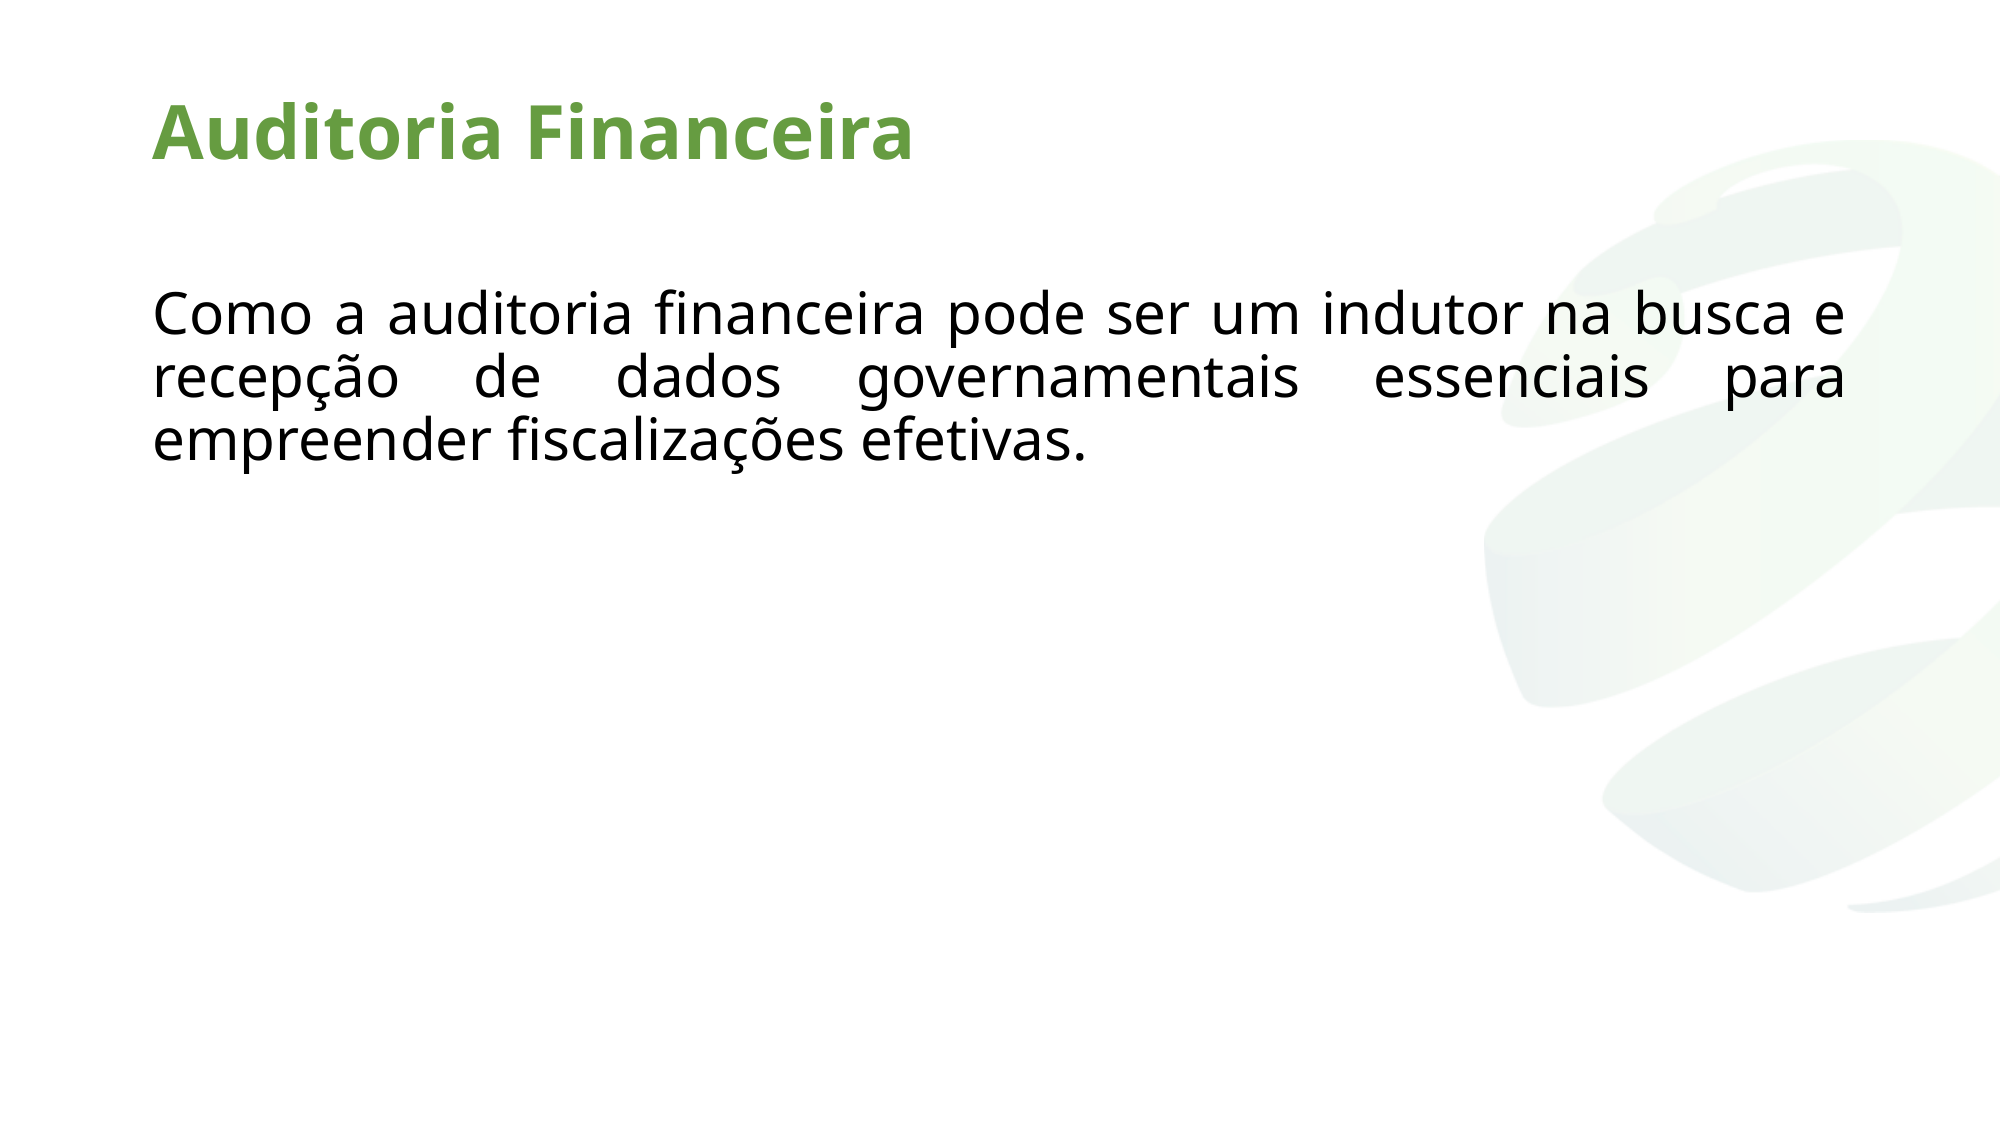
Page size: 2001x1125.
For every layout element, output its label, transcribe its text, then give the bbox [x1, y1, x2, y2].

picture [1484, 140, 2000, 913]
title Auditoria Financeira [137, 59, 1863, 211]
list Como a auditoria financeira pode ser um indutor na busca e recepção de dados governamentais essenciais para empreender fiscalizações efetivas. [137, 276, 1863, 1014]
